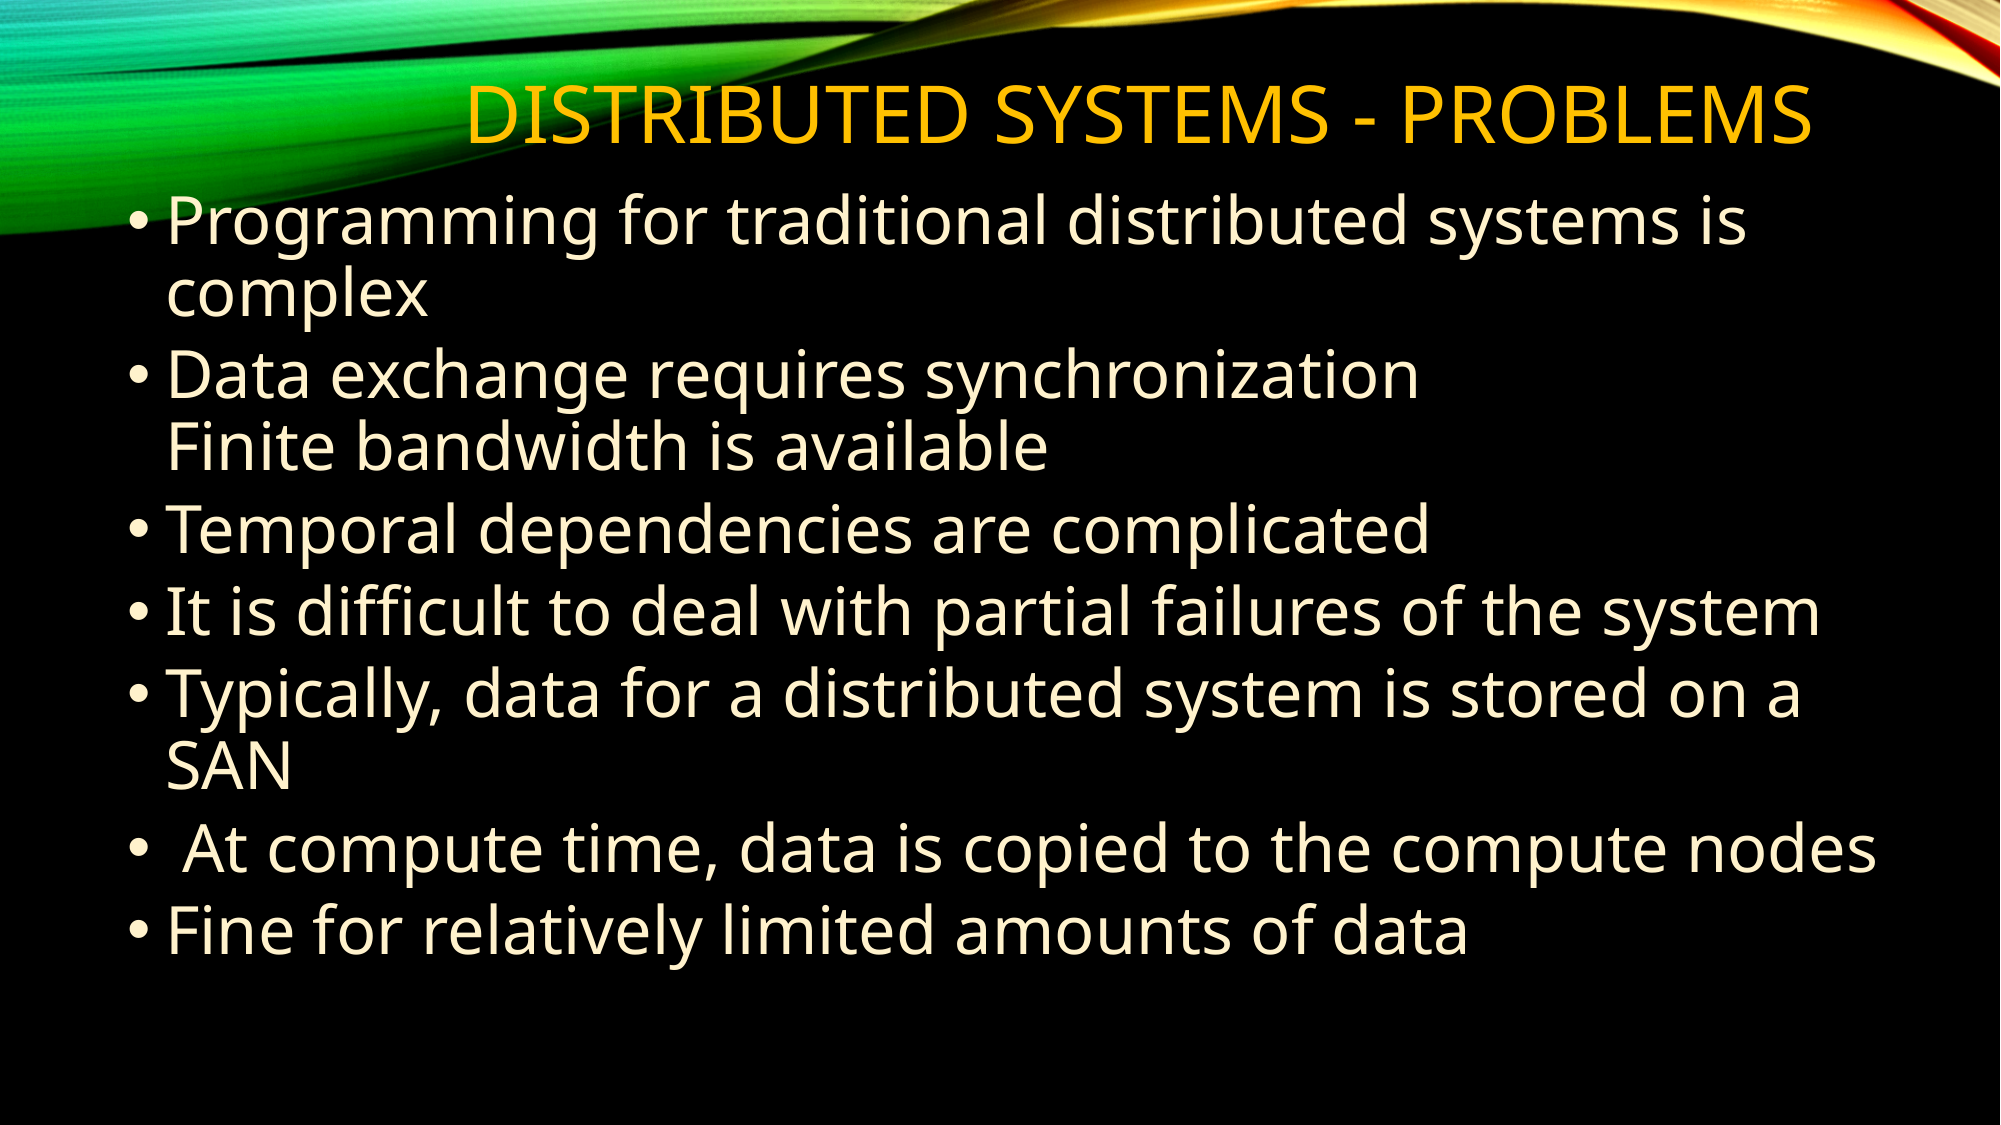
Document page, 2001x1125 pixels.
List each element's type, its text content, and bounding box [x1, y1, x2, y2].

list Programming for traditional distributed systems is complex Data exchange requires synchronization Finite bandwidth is available Temporal dependencies are complicated It is difficult to deal with partial failures of the system Typically, data for a distributed system is stored on a SAN At compute time, data is copied to the compute nodes Fine for relatively limited amounts of data [37, 179, 1925, 1062]
title DISTRIBUTED SYSTEMS - PROBLEMS [417, 56, 1831, 179]
picture [0, 0, 2000, 237]
